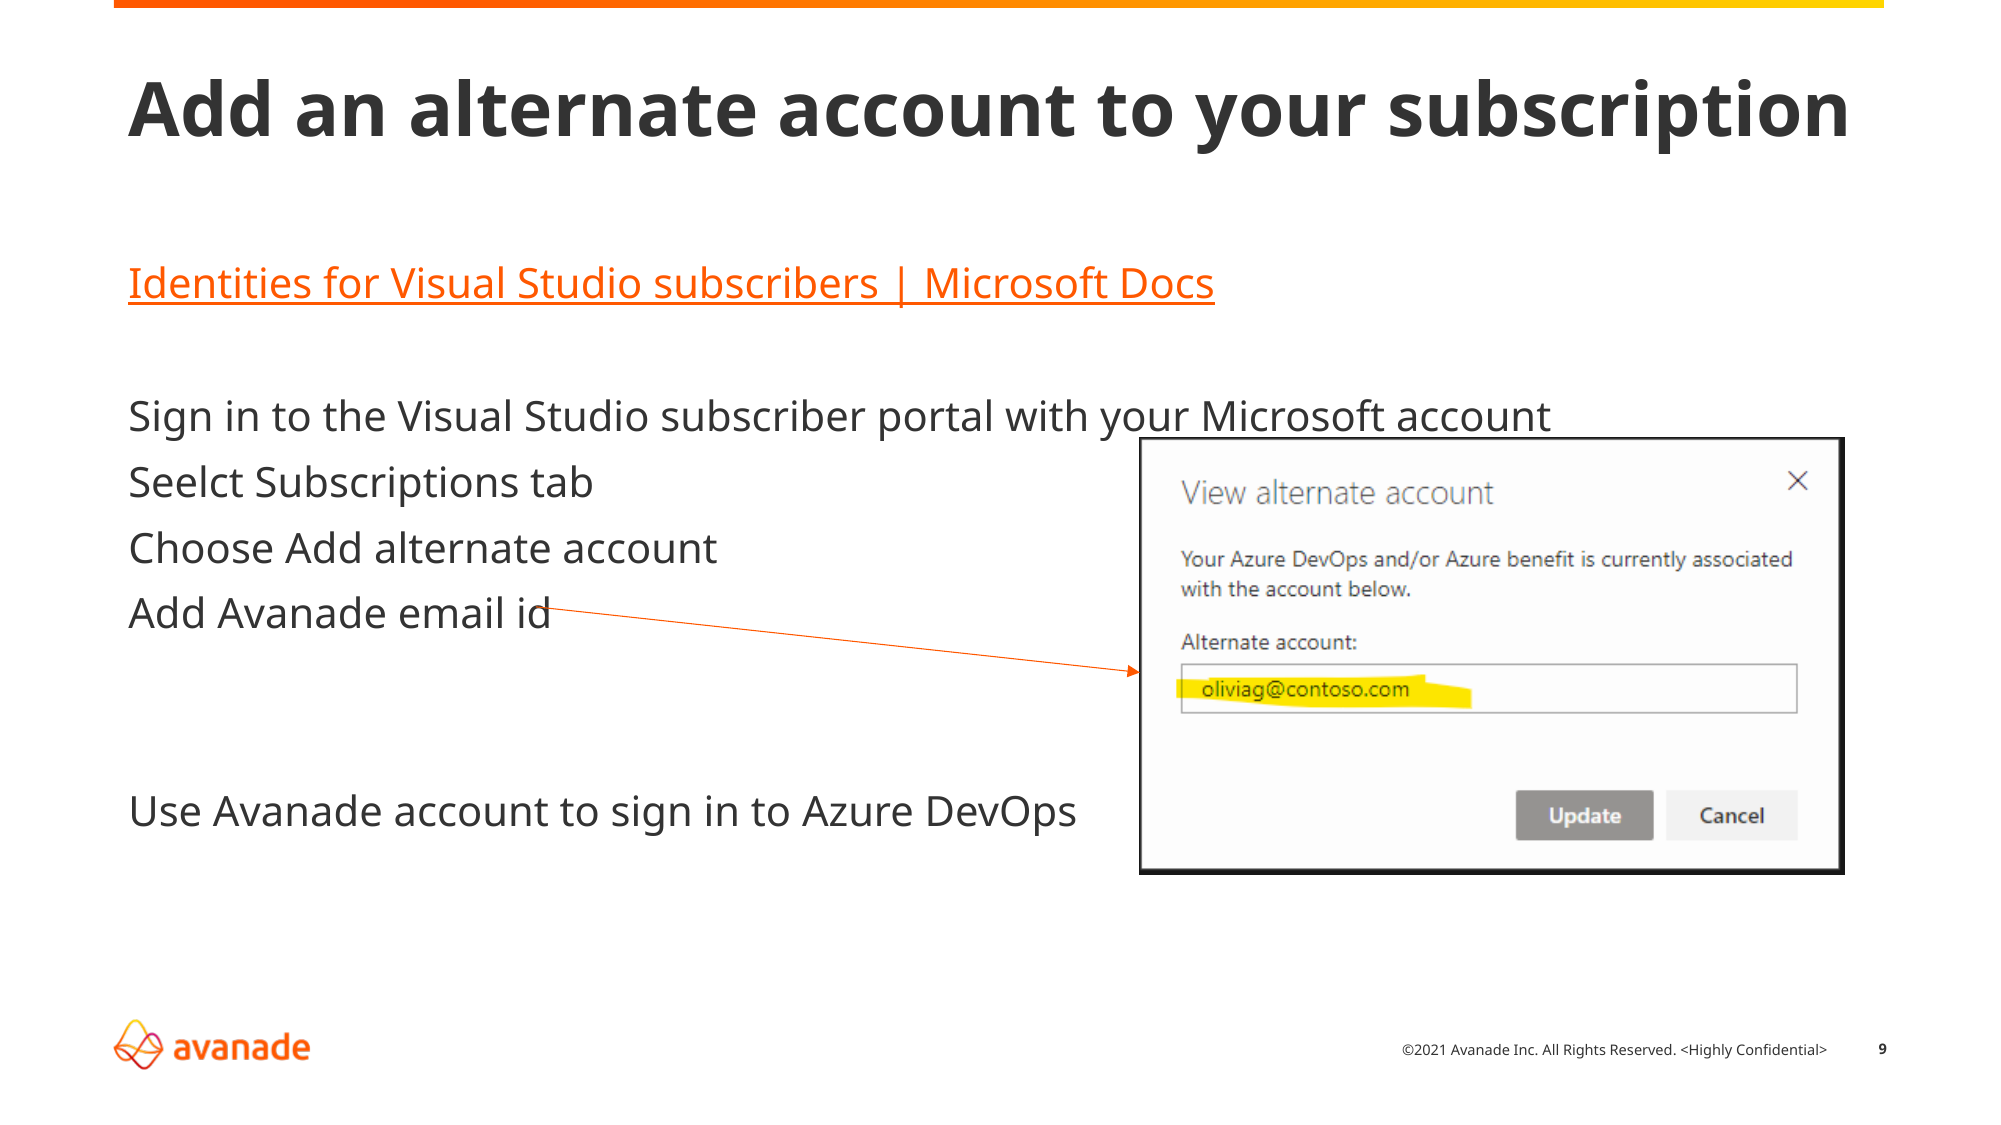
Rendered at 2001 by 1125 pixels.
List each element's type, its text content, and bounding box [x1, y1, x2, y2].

picture [1139, 437, 1845, 875]
picture [93, 999, 339, 1090]
title Add an alternate account to your subscription [113, 64, 1883, 228]
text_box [535, 606, 1140, 673]
list Identities for Visual Studio subscribers | Microsoft Docs Sign in to the Visual Studio subscriber portal with your Microsoft account Seelct Subscriptions tab Choose Add alternate account Add Avanade email id Use Avanade account to sign in to Azure DevOps [113, 249, 1883, 964]
